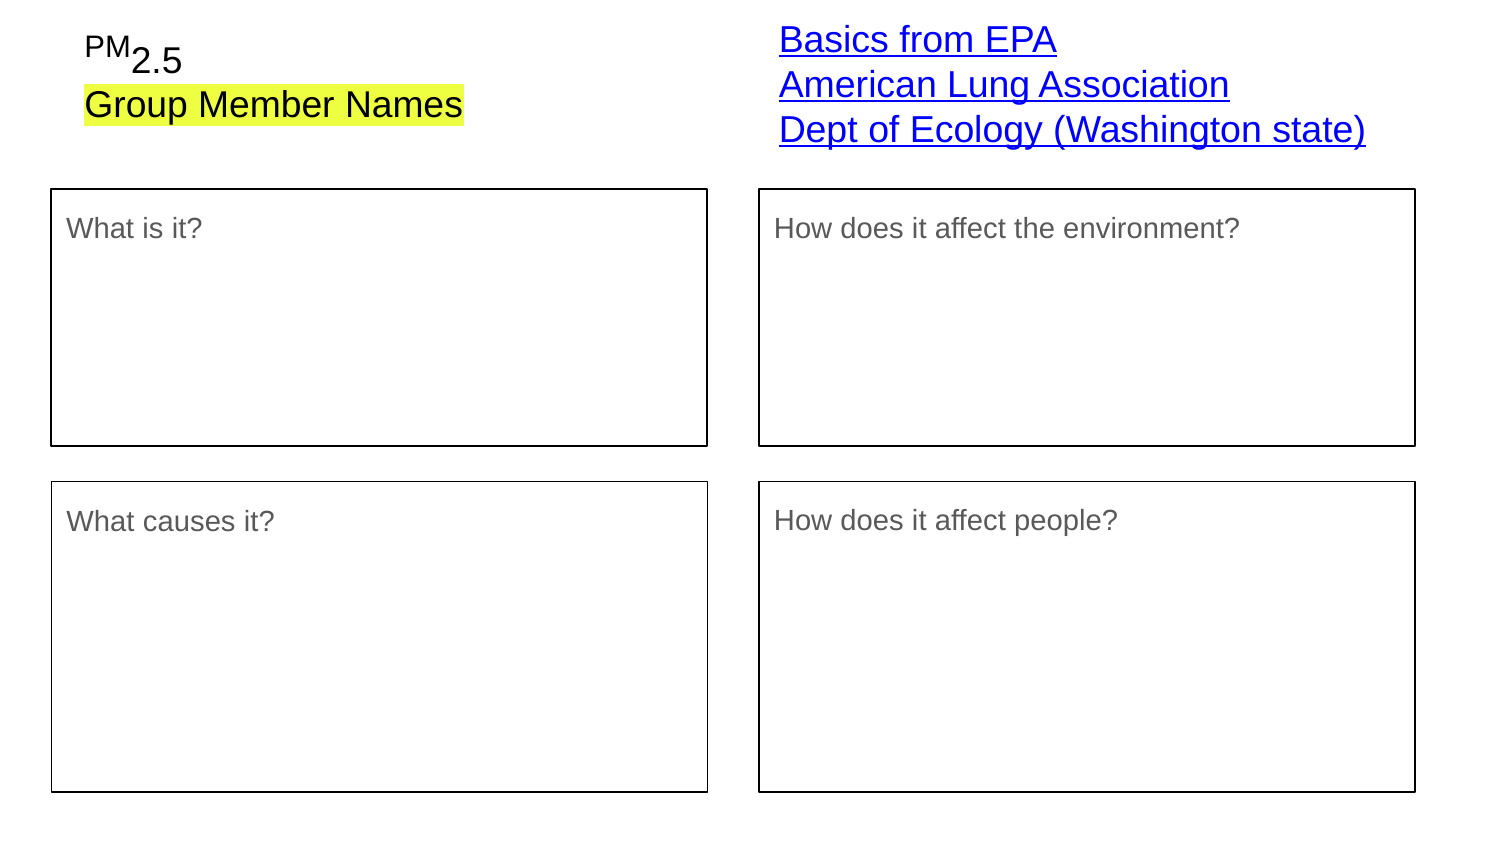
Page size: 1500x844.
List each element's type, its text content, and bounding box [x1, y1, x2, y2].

text_box Basics from EPA American Lung Association Dept of Ecology (Washington state) [763, 0, 1500, 165]
list What is it? [51, 189, 708, 446]
title PM2.5 Group Member Names [69, 11, 697, 142]
list How does it affect people? [758, 481, 1415, 792]
list How does it affect the environment? [758, 189, 1415, 446]
list What causes it? [51, 481, 708, 792]
